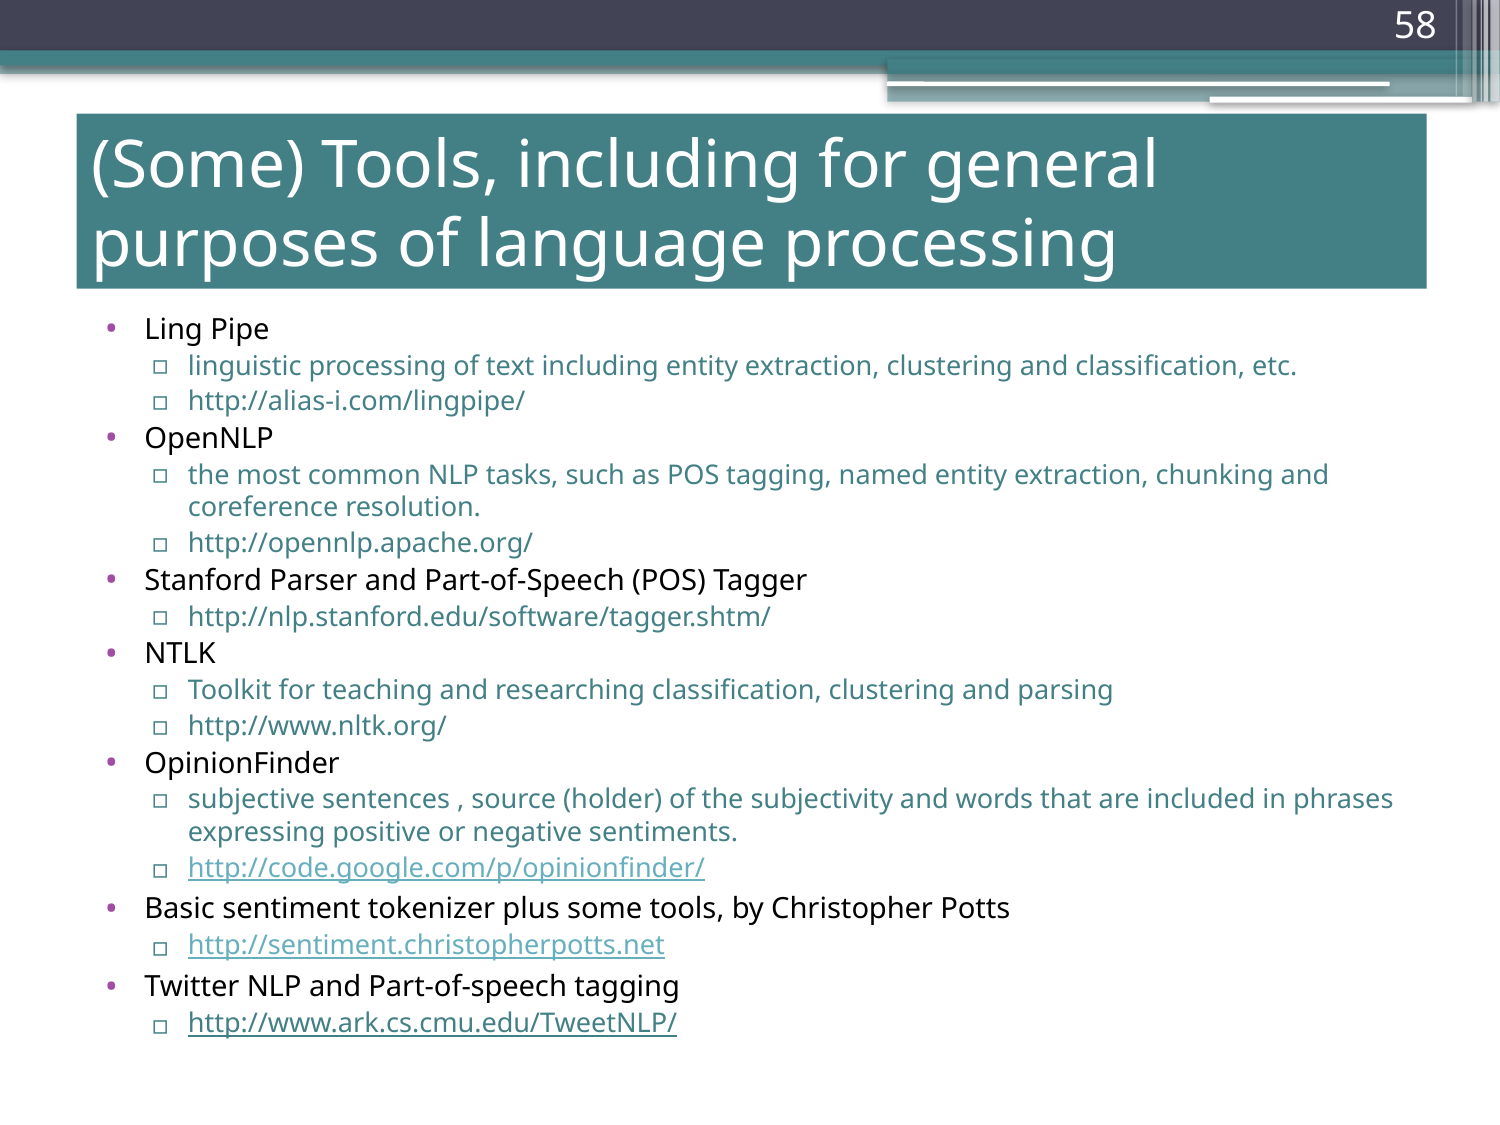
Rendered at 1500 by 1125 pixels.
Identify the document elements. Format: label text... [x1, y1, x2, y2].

list Ling Pipe linguistic processing of text including entity extraction, clustering and classification, etc. http://alias-i.com/lingpipe/ OpenNLP the most common NLP tasks, such as POS tagging, named entity extraction, chunking and coreference resolution. http://opennlp.apache.org/ Stanford Parser and Part-of-Speech (POS) Tagger http://nlp.stanford.edu/software/tagger.shtm/ NTLK Toolkit for teaching and researching classification, clustering and parsing http://www.nltk.org/ OpinionFinder subjective sentences , source (holder) of the subjectivity and words that are included in phrases expressing positive or negative sentiments. http://code.google.com/p/opinionfinder/ Basic sentiment tokenizer plus some tools, by Christopher Potts http://sentiment.christopherpotts.net Twitter NLP and Part-of-speech tagging http://www.ark.cs.cmu.edu/TweetNLP/ [75, 302, 1425, 1059]
title (Some) Tools, including for general purposes of language processing [76, 113, 1427, 289]
